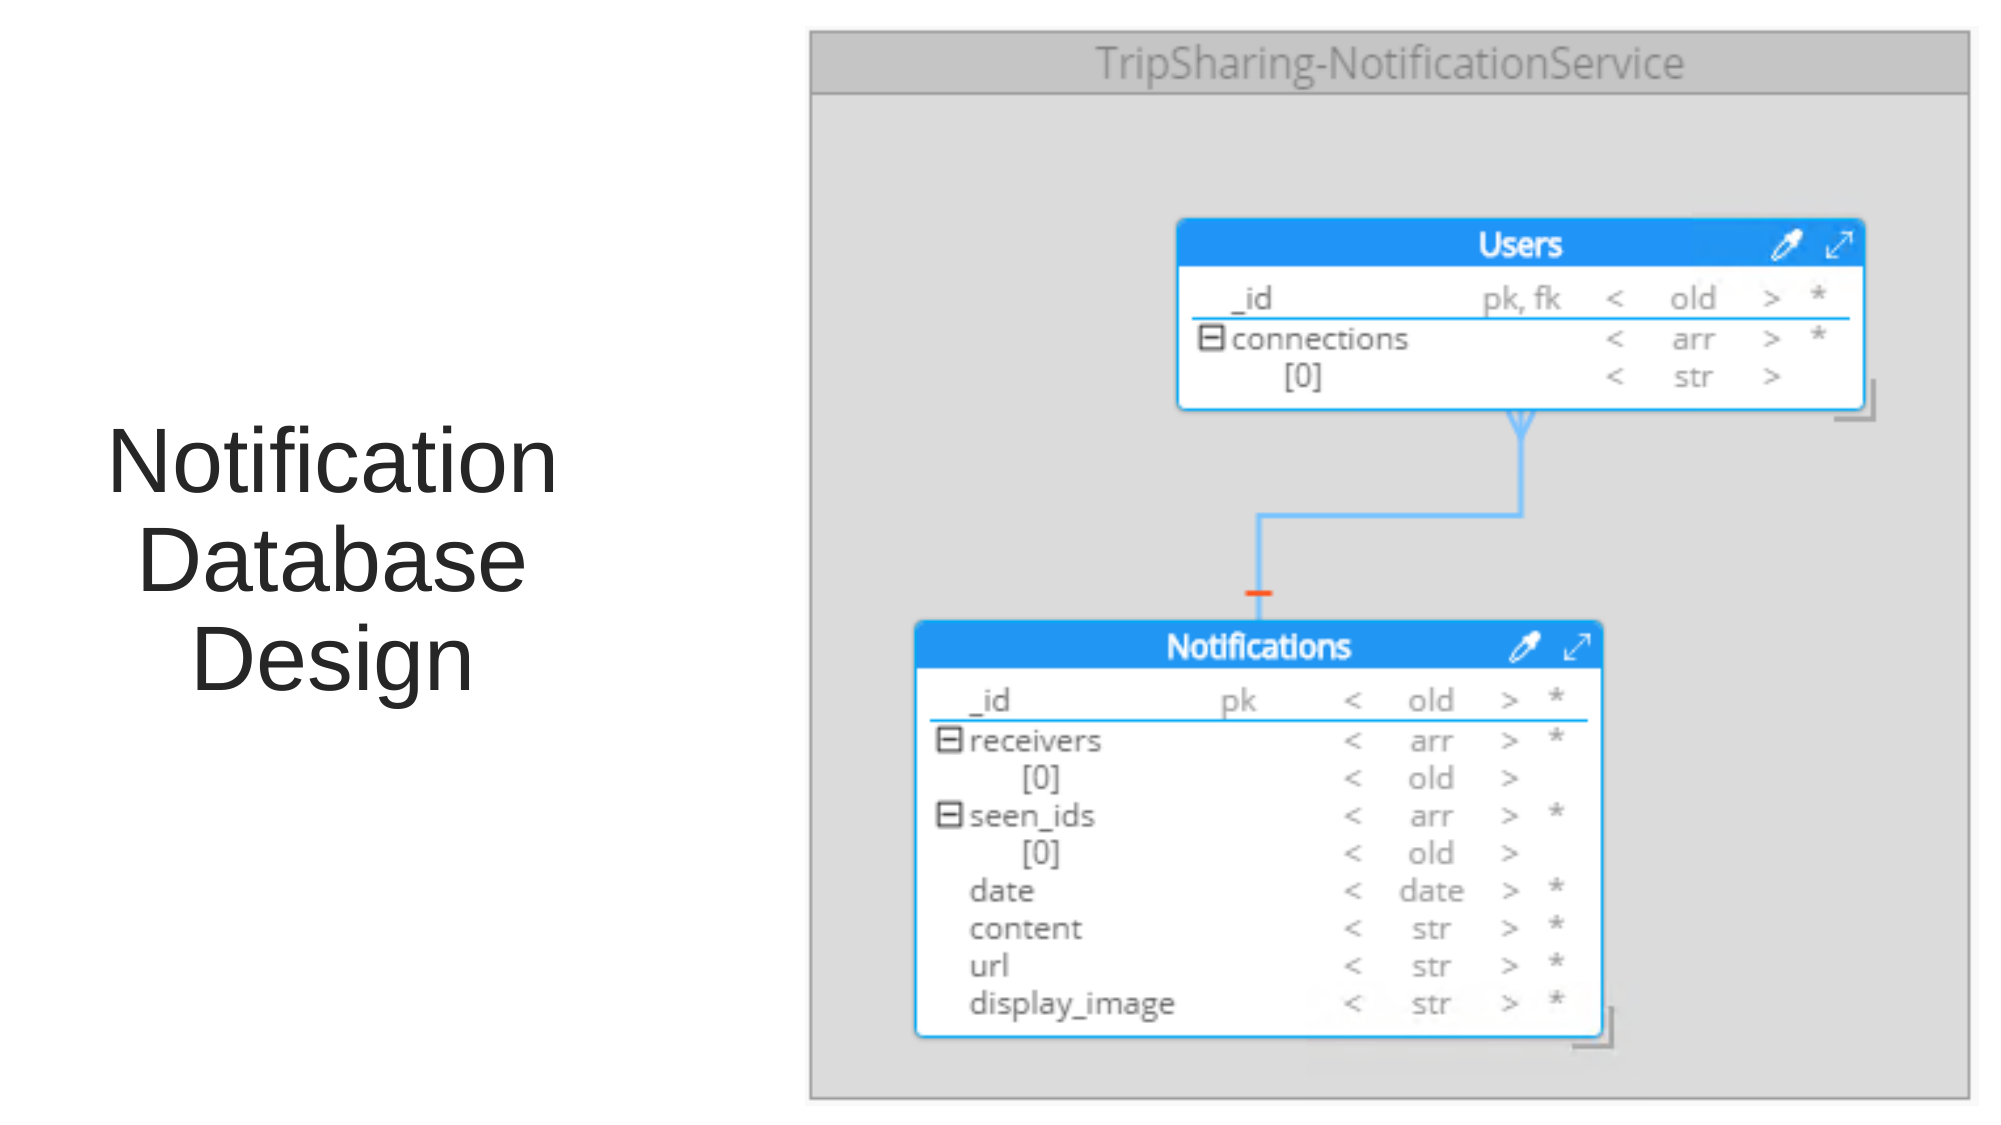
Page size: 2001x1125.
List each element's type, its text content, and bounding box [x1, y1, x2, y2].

list Notification Database Design [42, 400, 624, 724]
picture [805, 26, 1979, 1106]
